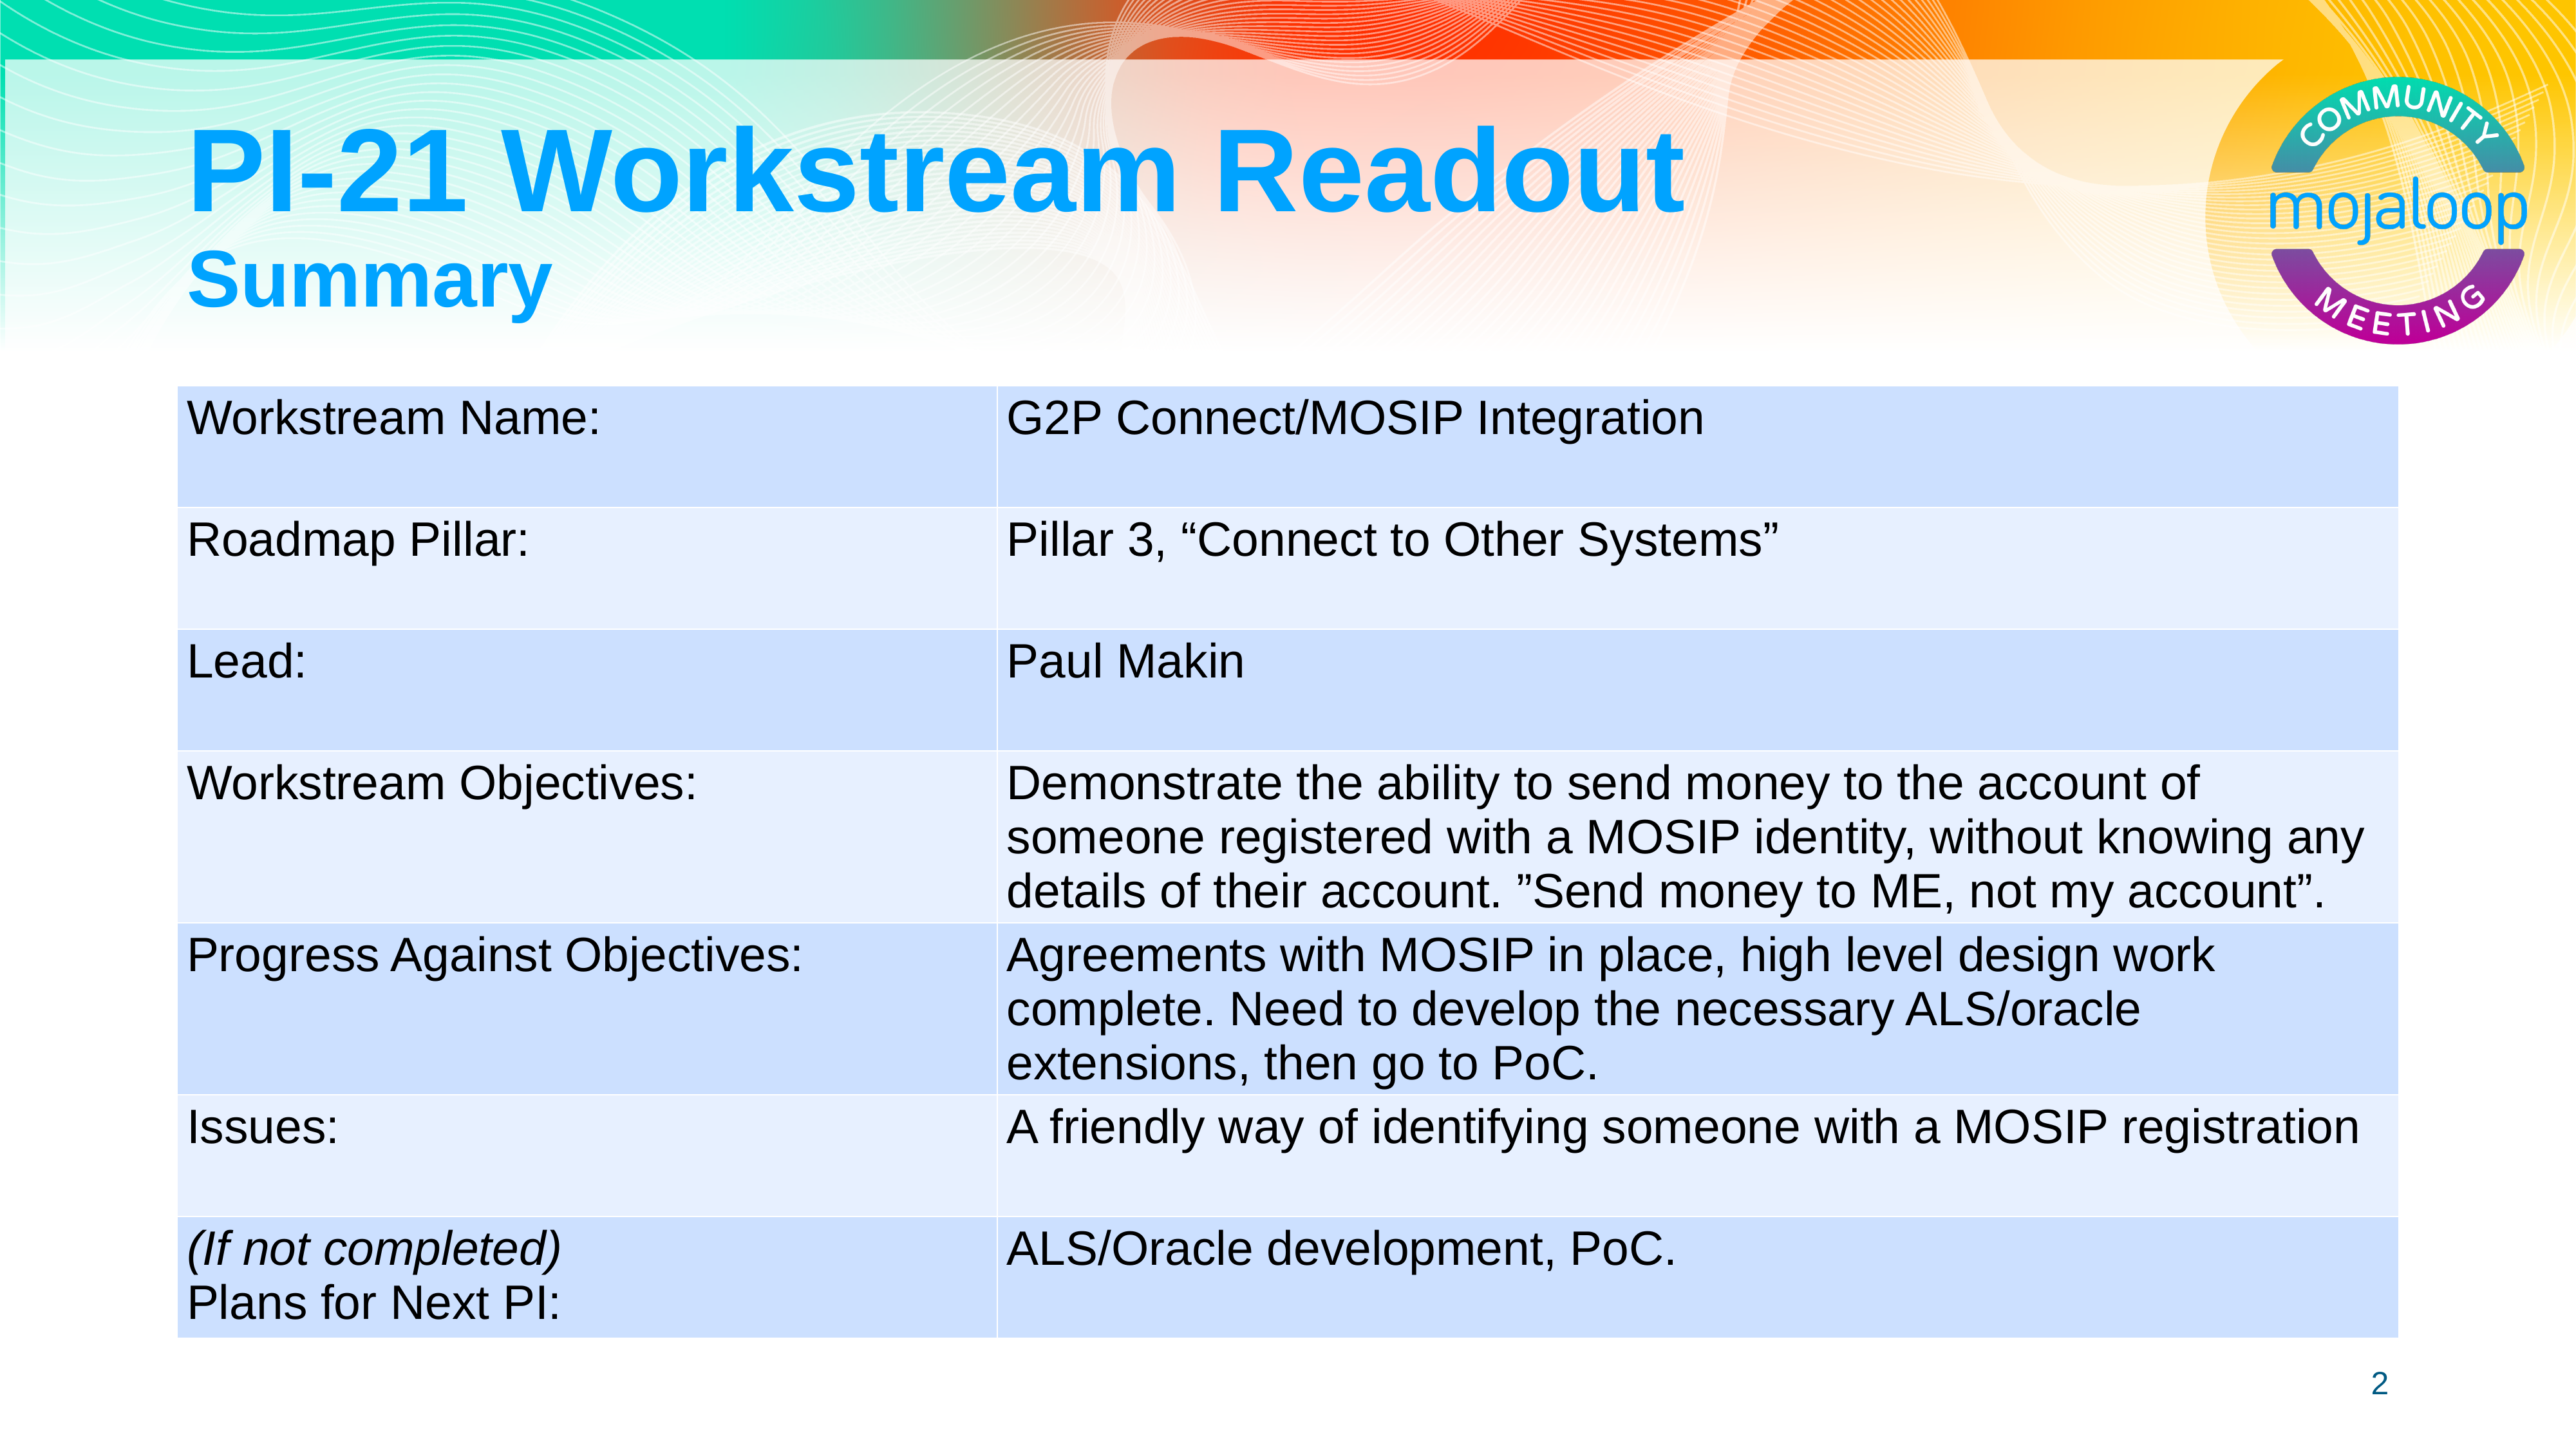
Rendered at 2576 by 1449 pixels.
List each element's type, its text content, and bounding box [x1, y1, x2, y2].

table_cell A friendly way of identifying someone with a MOSIP registration [998, 1095, 2398, 1216]
table_cell Pillar 3, “Connect to Other Systems” [998, 508, 2398, 629]
table_cell Progress Against Objectives: [178, 923, 997, 1094]
table_cell Demonstrate the ability to send money to the account of someone registered with a MOSIP identity, without knowing any details of their account. ”Send money to ME, not my account”. [998, 752, 2398, 922]
table_cell Paul Makin [998, 630, 2398, 750]
table_cell ALS/Oracle development, PoC. [998, 1217, 2398, 1338]
title PI-21 Workstream Readout Summary [177, 77, 2170, 357]
table_cell Workstream Objectives: [178, 752, 997, 922]
table_cell Issues: [178, 1095, 997, 1216]
slide_number 2 [1819, 1343, 2399, 1421]
picture [0, 0, 2576, 1449]
table_cell Agreements with MOSIP in place, high level design work complete. Need to develop the necessary ALS/oracle extensions, then go to PoC. [998, 923, 2398, 1094]
table_cell Roadmap Pillar: [178, 508, 997, 629]
table_cell Lead: [178, 630, 997, 750]
table_cell (If not completed) Plans for Next PI: [178, 1217, 997, 1338]
table_header G2P Connect/MOSIP Integration [998, 386, 2398, 507]
table_header Workstream Name: [178, 386, 997, 507]
